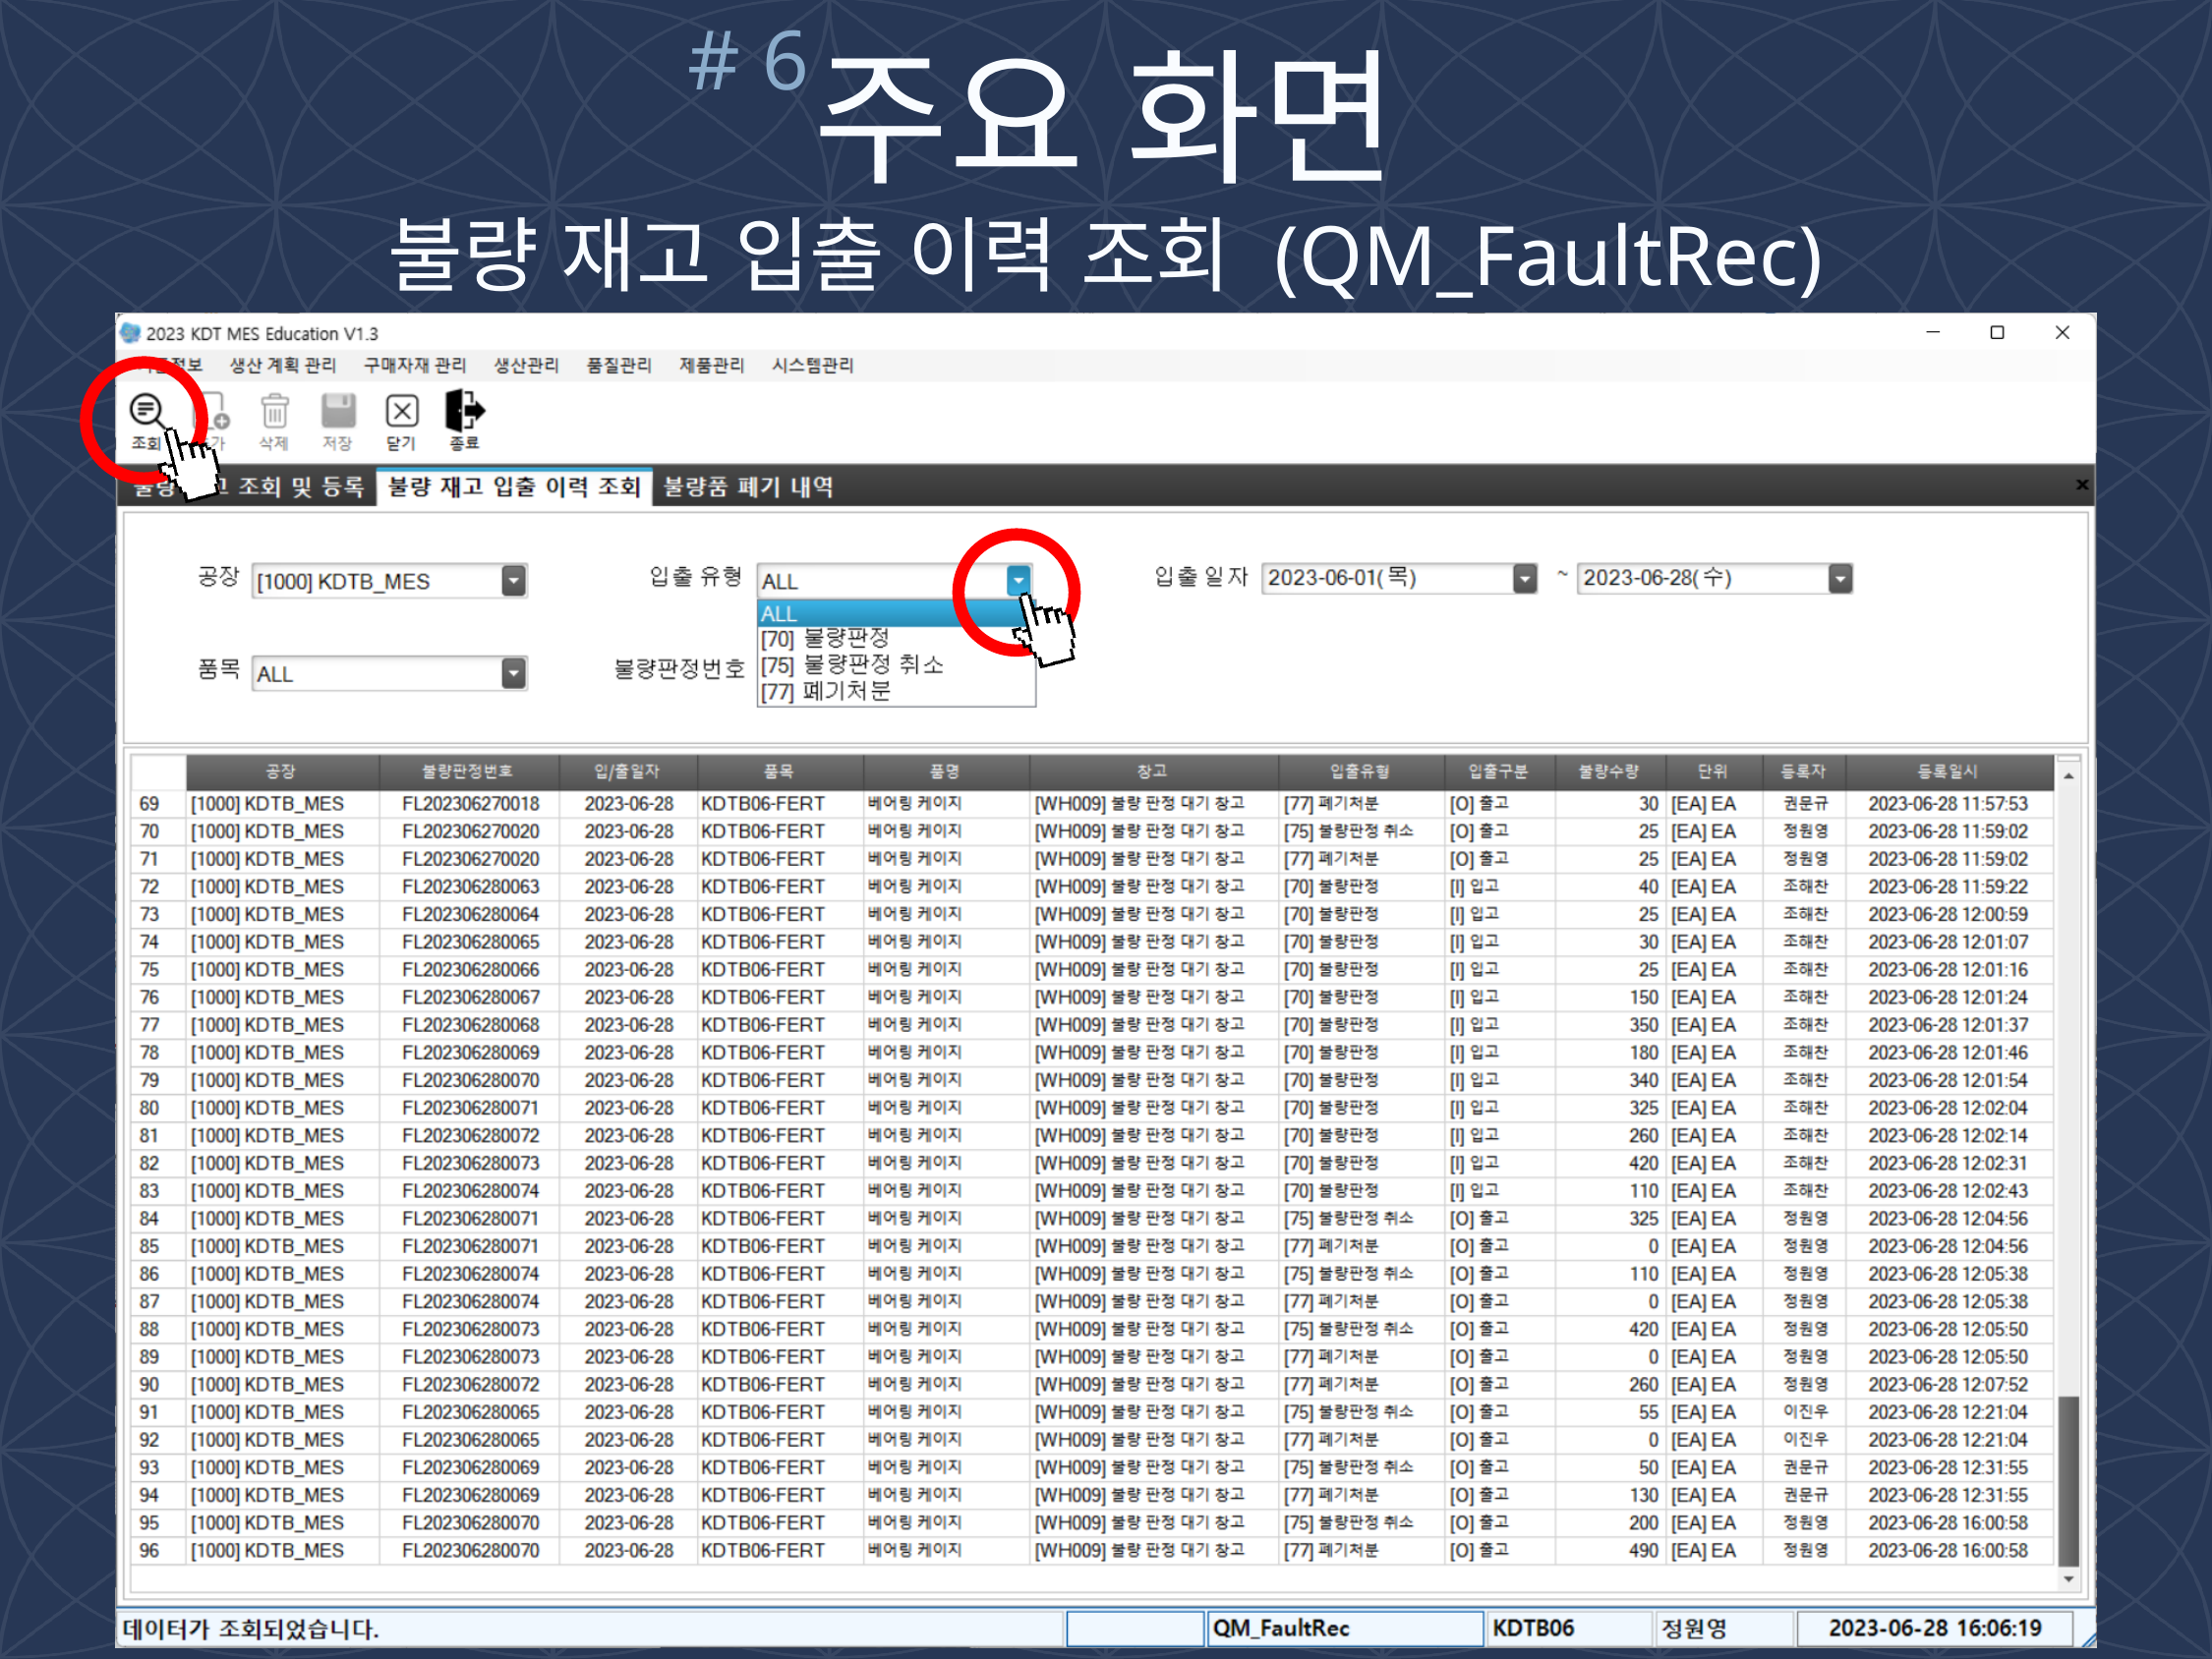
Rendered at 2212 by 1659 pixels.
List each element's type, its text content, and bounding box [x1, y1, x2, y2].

text_box 불량 재고 입출 이력 조회 (QM_FaultRec) [210, 203, 2002, 303]
text_box 주요 화면 [210, 25, 2002, 202]
text_box # 6 [687, 27, 866, 107]
text_box [84, 372, 109, 470]
picture [114, 313, 2097, 1649]
text_box [0, 0, 2212, 1659]
